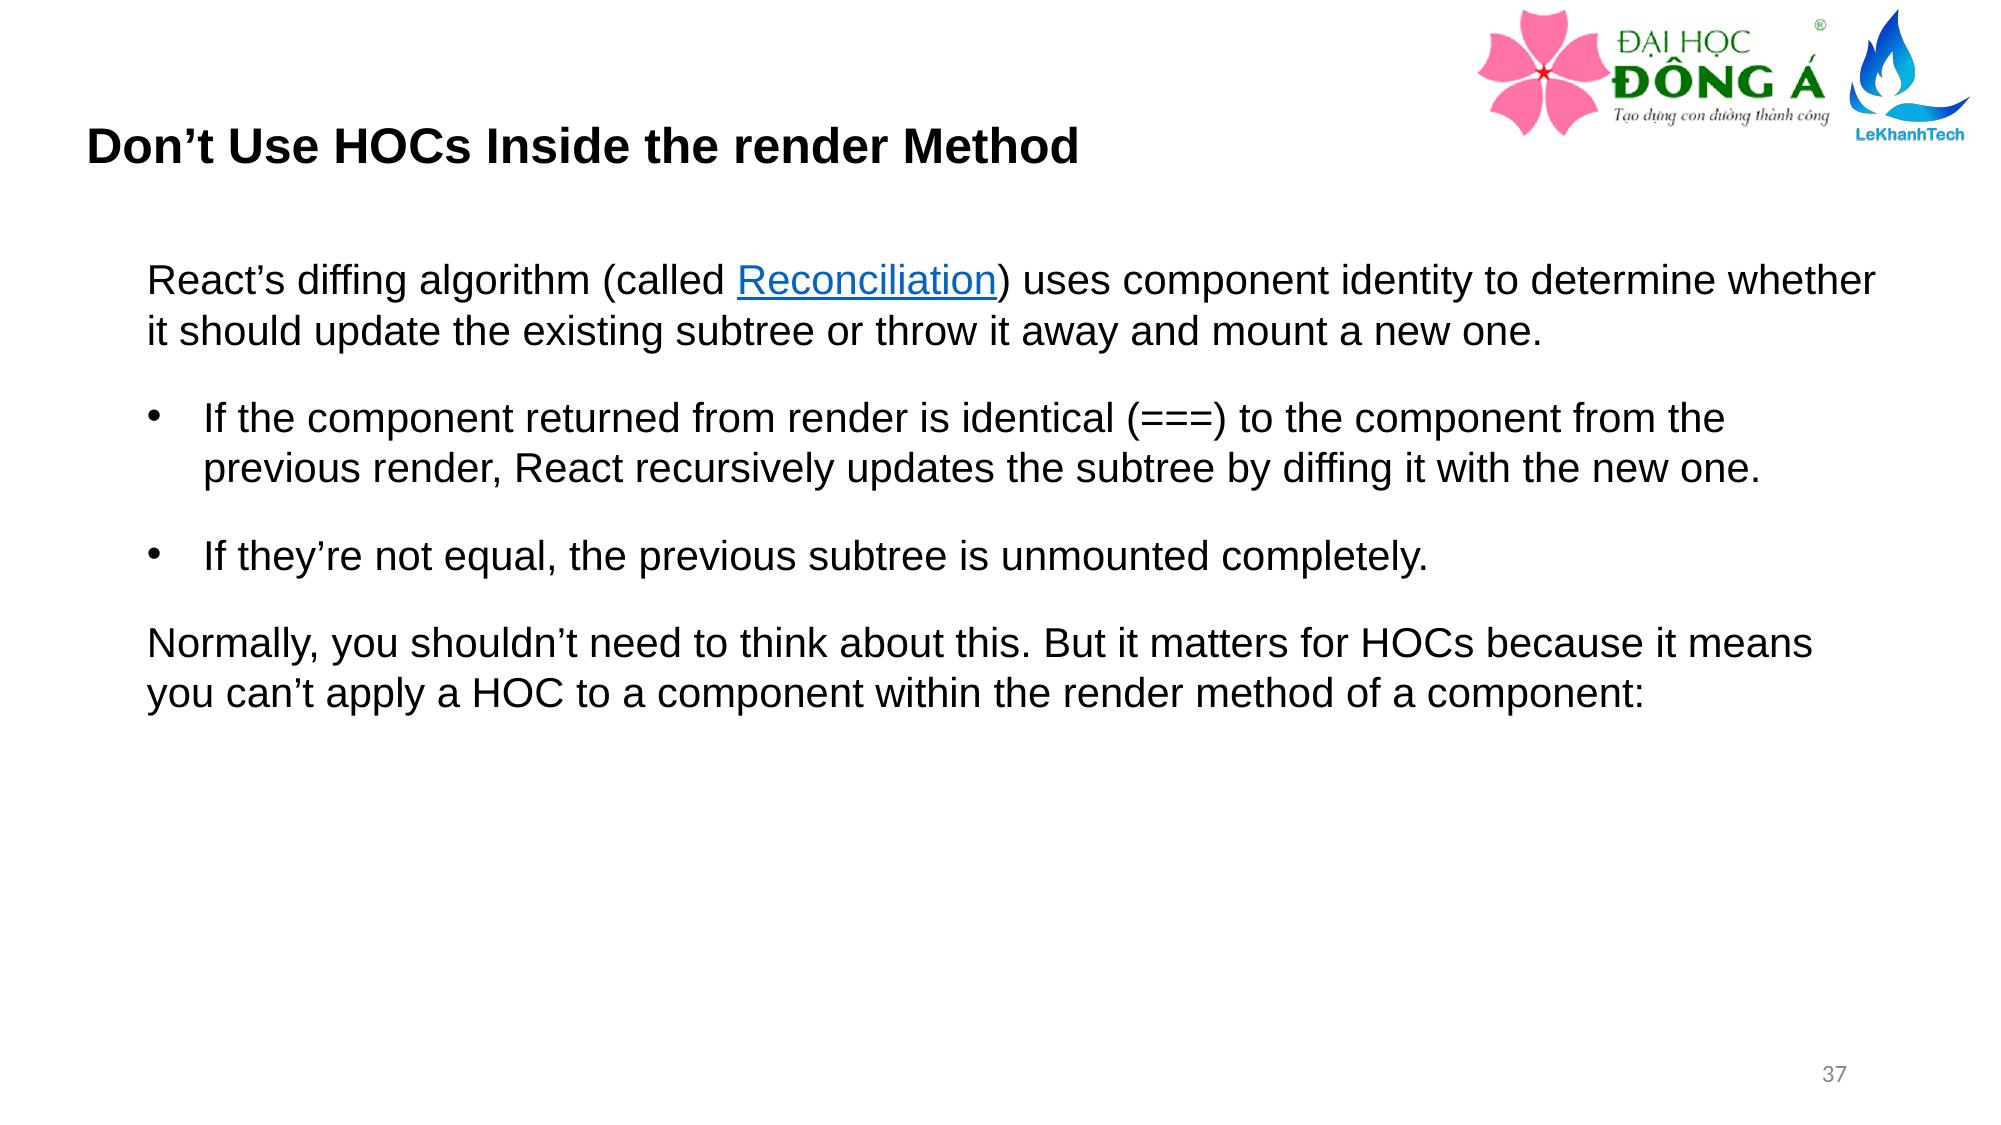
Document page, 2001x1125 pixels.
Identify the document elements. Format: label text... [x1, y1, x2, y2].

text_box React’s diffing algorithm (called Reconciliation) uses component identity to determine whether it should update the existing subtree or throw it away and mount a new one. If the component returned from render is identical (===) to the component from the previous render, React recursively updates the subtree by diffing it with the new one. If they’re not equal, the previous subtree is unmounted completely. Normally, you shouldn’t need to think about this. But it matters for HOCs because it means you can’t apply a HOC to a component within the render method of a component: [132, 245, 1901, 724]
slide_number 37 [1412, 1042, 1863, 1103]
picture [1465, 5, 1980, 144]
text_box Don’t Use HOCs Inside the render Method [71, 105, 1096, 181]
